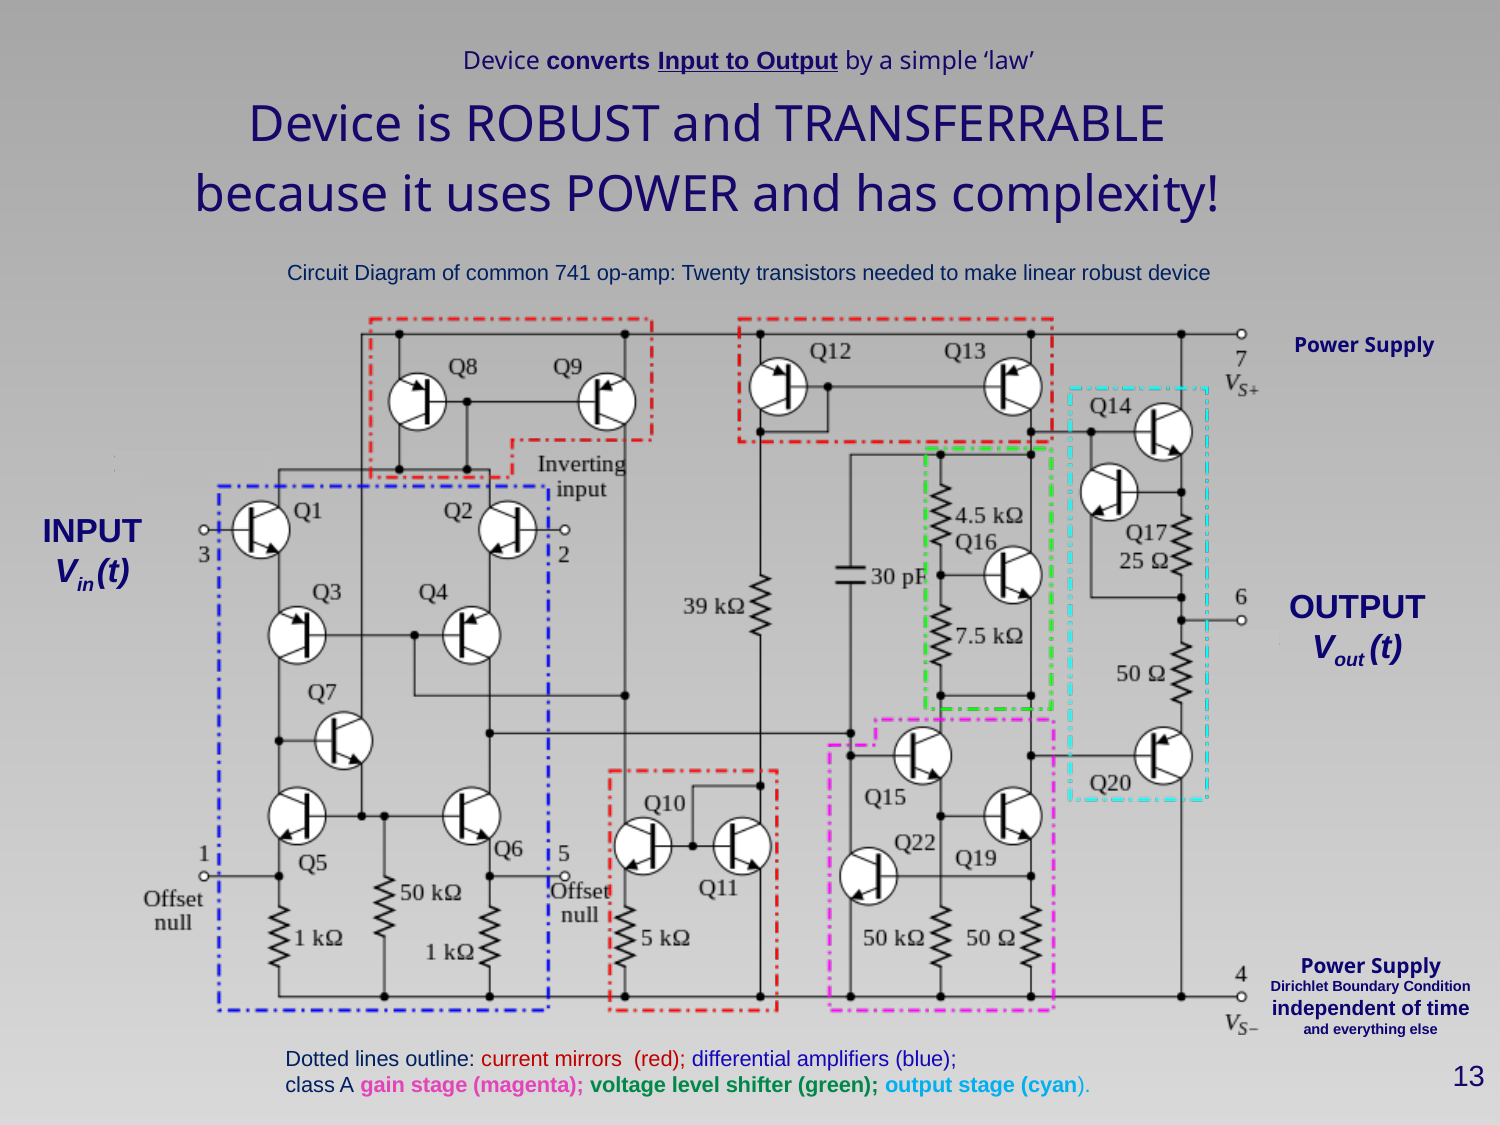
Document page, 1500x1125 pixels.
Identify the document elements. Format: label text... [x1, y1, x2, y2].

text_box Dotted lines outline: current mirrors (red); differential amplifiers (blue); class A gain stage (magenta); voltage level shifter (green); output stage (cyan). [270, 1056, 1126, 1104]
slide_number 13 [1187, 1049, 1500, 1125]
text_box Circuit Diagram of common 741 op-amp: Twenty transistors needed to make linear robust device [233, 251, 1266, 293]
text_box Device is ROBUST and TRANSFERRABLE because it uses POWER and has complexity! [22, 83, 1393, 269]
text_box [21, 312, 1493, 1047]
list Device converts Input to Output by a simple ‘law’ [1, 36, 1500, 1047]
